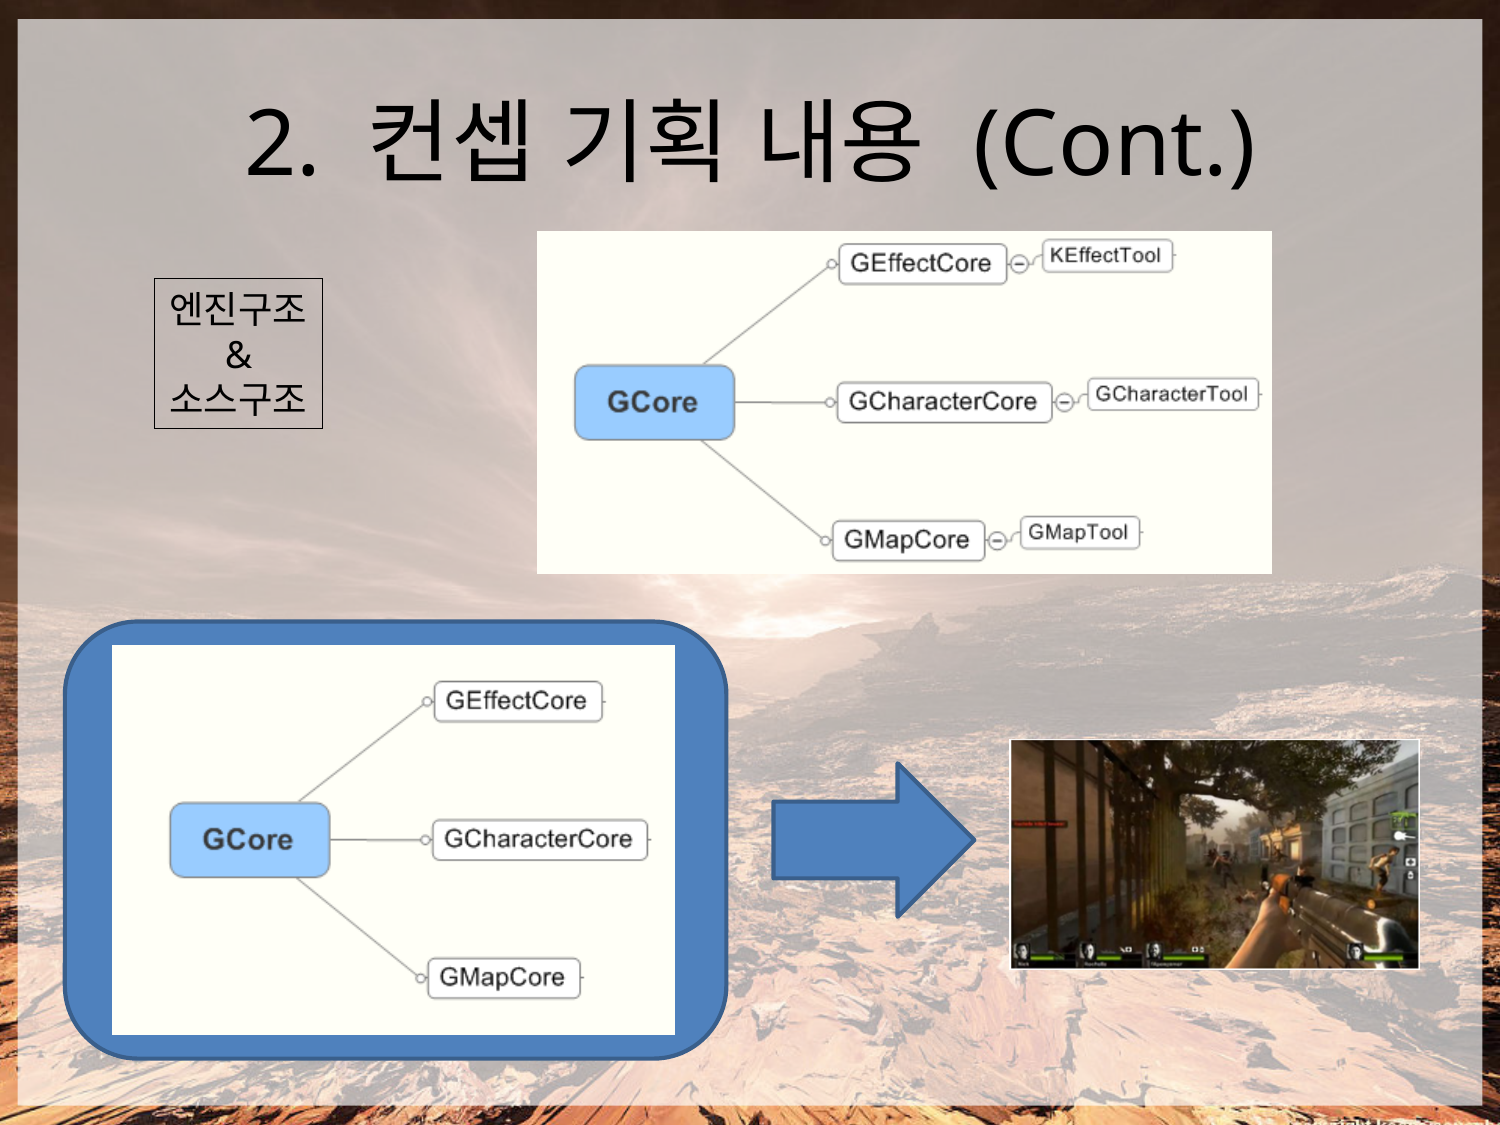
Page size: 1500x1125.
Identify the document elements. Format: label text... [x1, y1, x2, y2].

text_box 엔진구조 & 소스구조 [154, 278, 323, 429]
picture [0, 0, 1500, 1125]
text_box [62, 619, 729, 1061]
text_box [771, 761, 977, 919]
title 2. 컨셉 기획 내용 (Cont.) [75, 45, 1425, 233]
